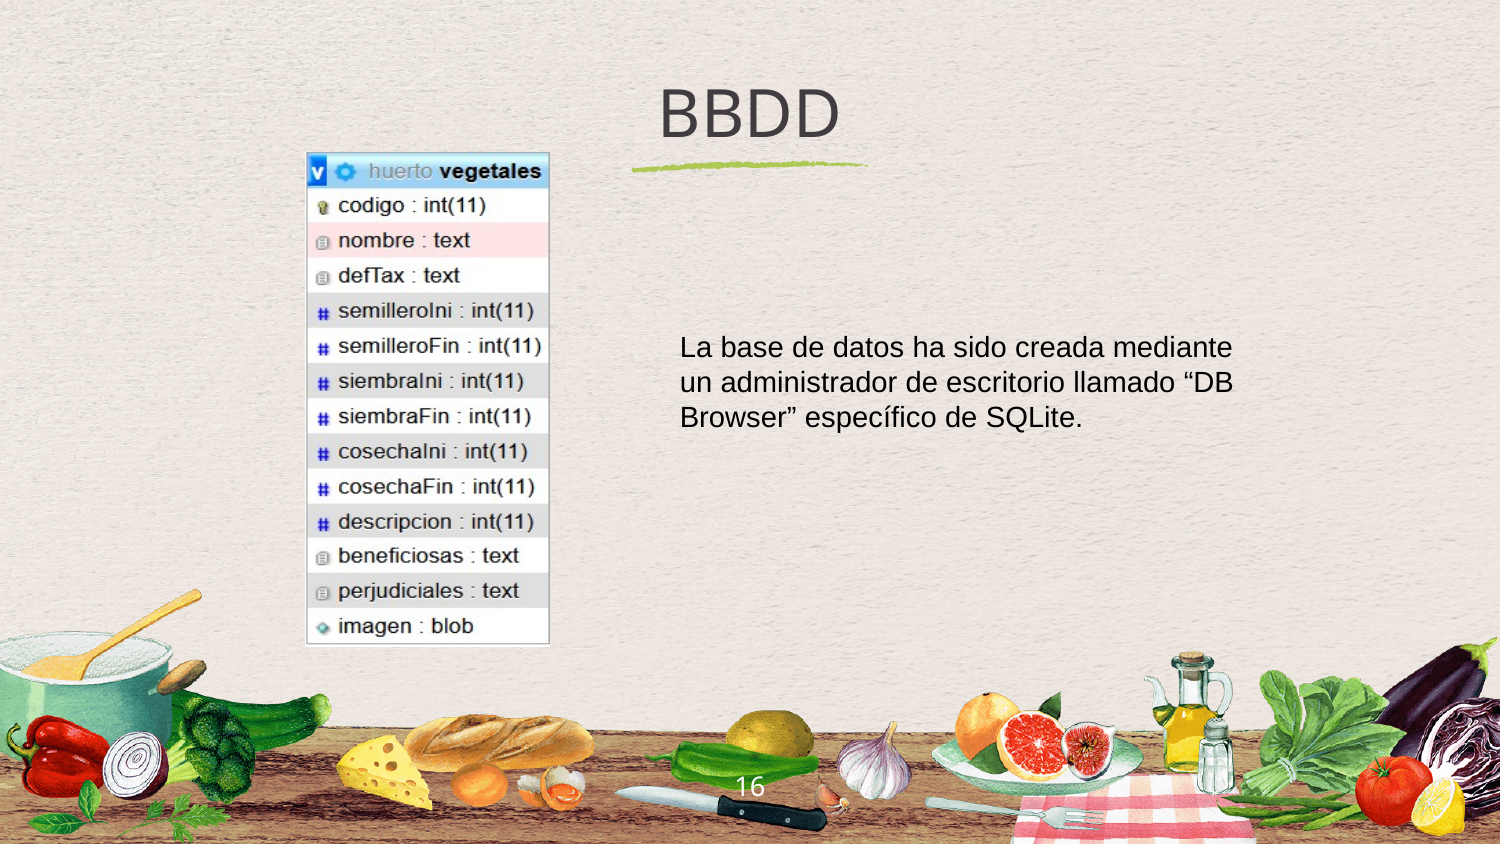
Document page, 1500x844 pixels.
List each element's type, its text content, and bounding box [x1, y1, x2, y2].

slide_number 16 [705, 732, 795, 844]
title BBDD [177, 87, 1323, 153]
text_box La base de datos ha sido creada mediante un administrador de escritorio llamado “DB Browser” específico de SQLite. [664, 321, 1269, 441]
picture [0, 0, 1500, 844]
